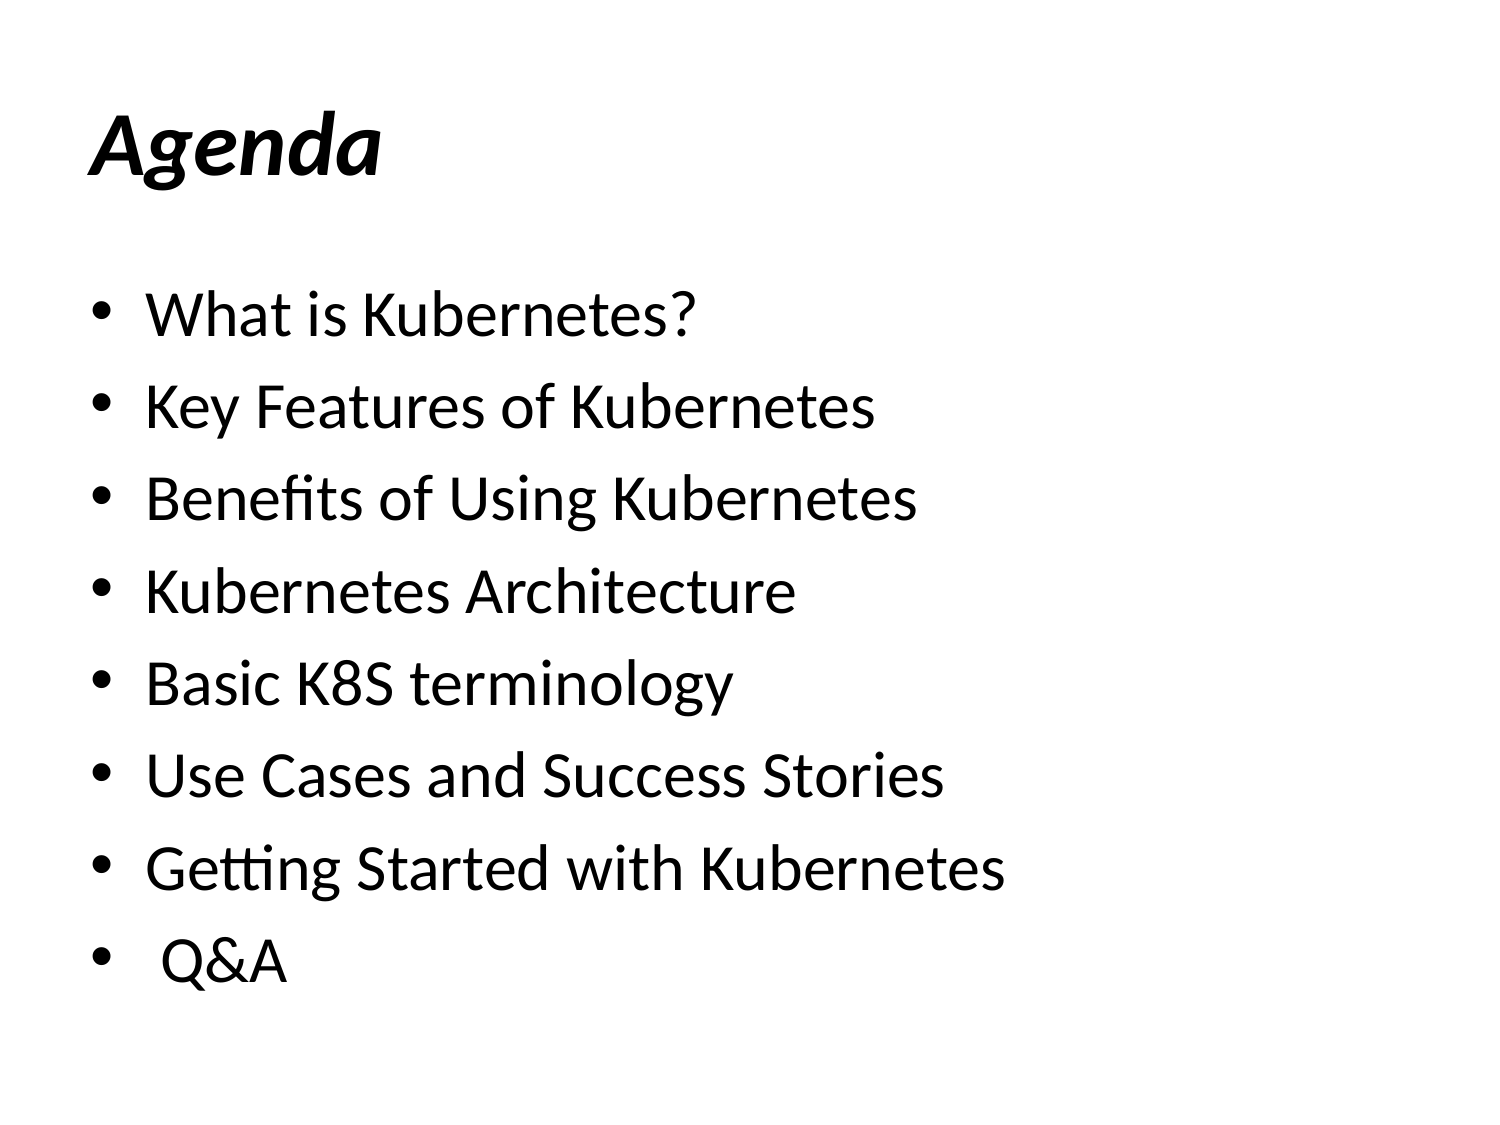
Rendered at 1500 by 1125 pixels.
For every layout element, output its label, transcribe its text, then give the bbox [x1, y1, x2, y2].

title Agenda [75, 45, 1425, 233]
list What is Kubernetes? Key Features of Kubernetes Benefits of Using Kubernetes Kubernetes Architecture Basic K8S terminology Use Cases and Success Stories Getting Started with Kubernetes Q&A [75, 262, 1425, 1005]
